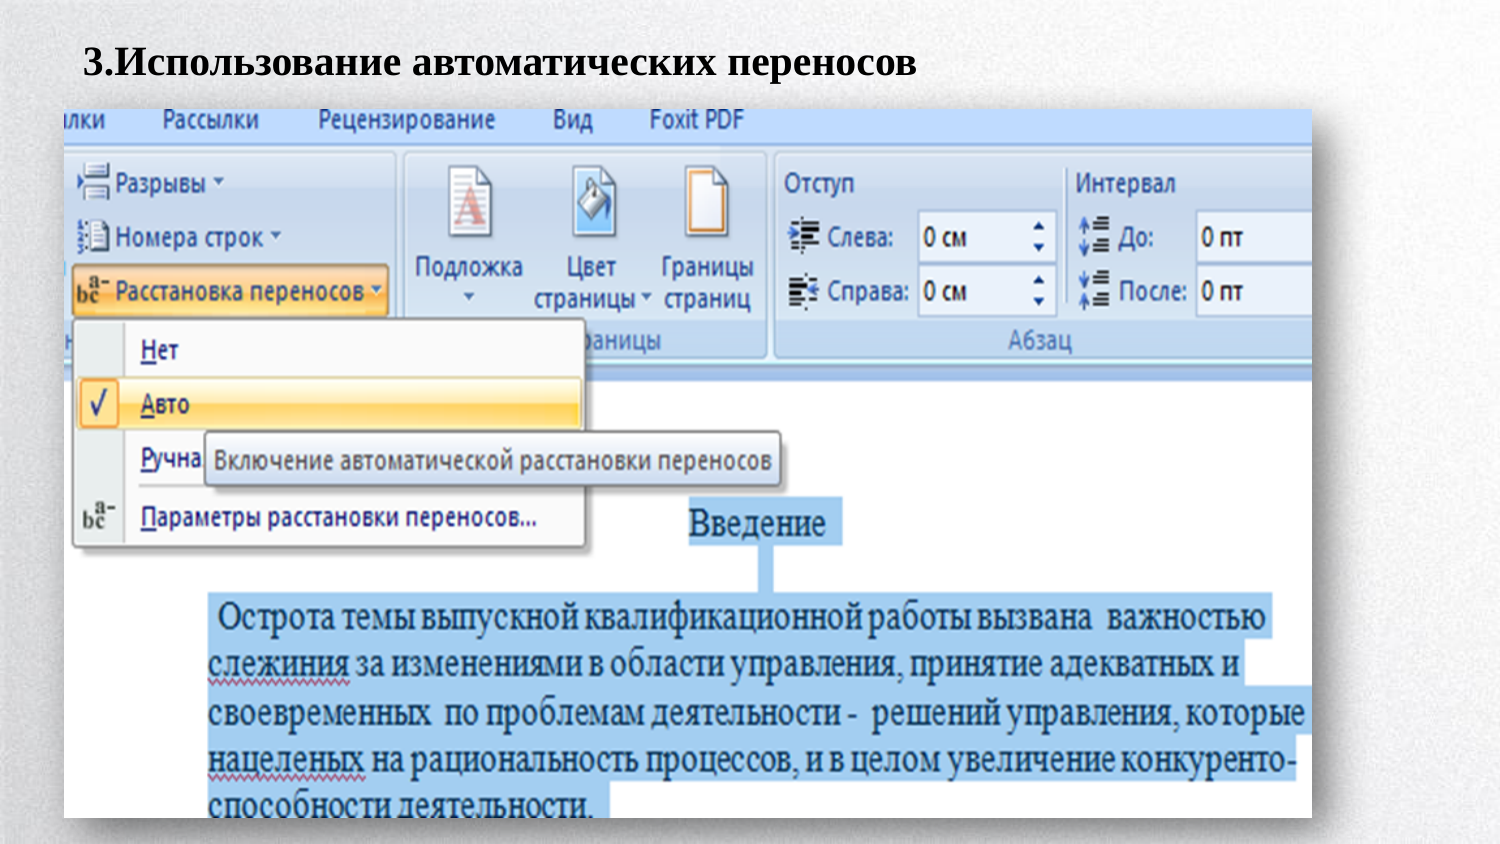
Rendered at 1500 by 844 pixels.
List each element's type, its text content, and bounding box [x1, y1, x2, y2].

text_box 3.Использование автоматических переносов [68, 26, 933, 92]
picture [0, 0, 1500, 844]
